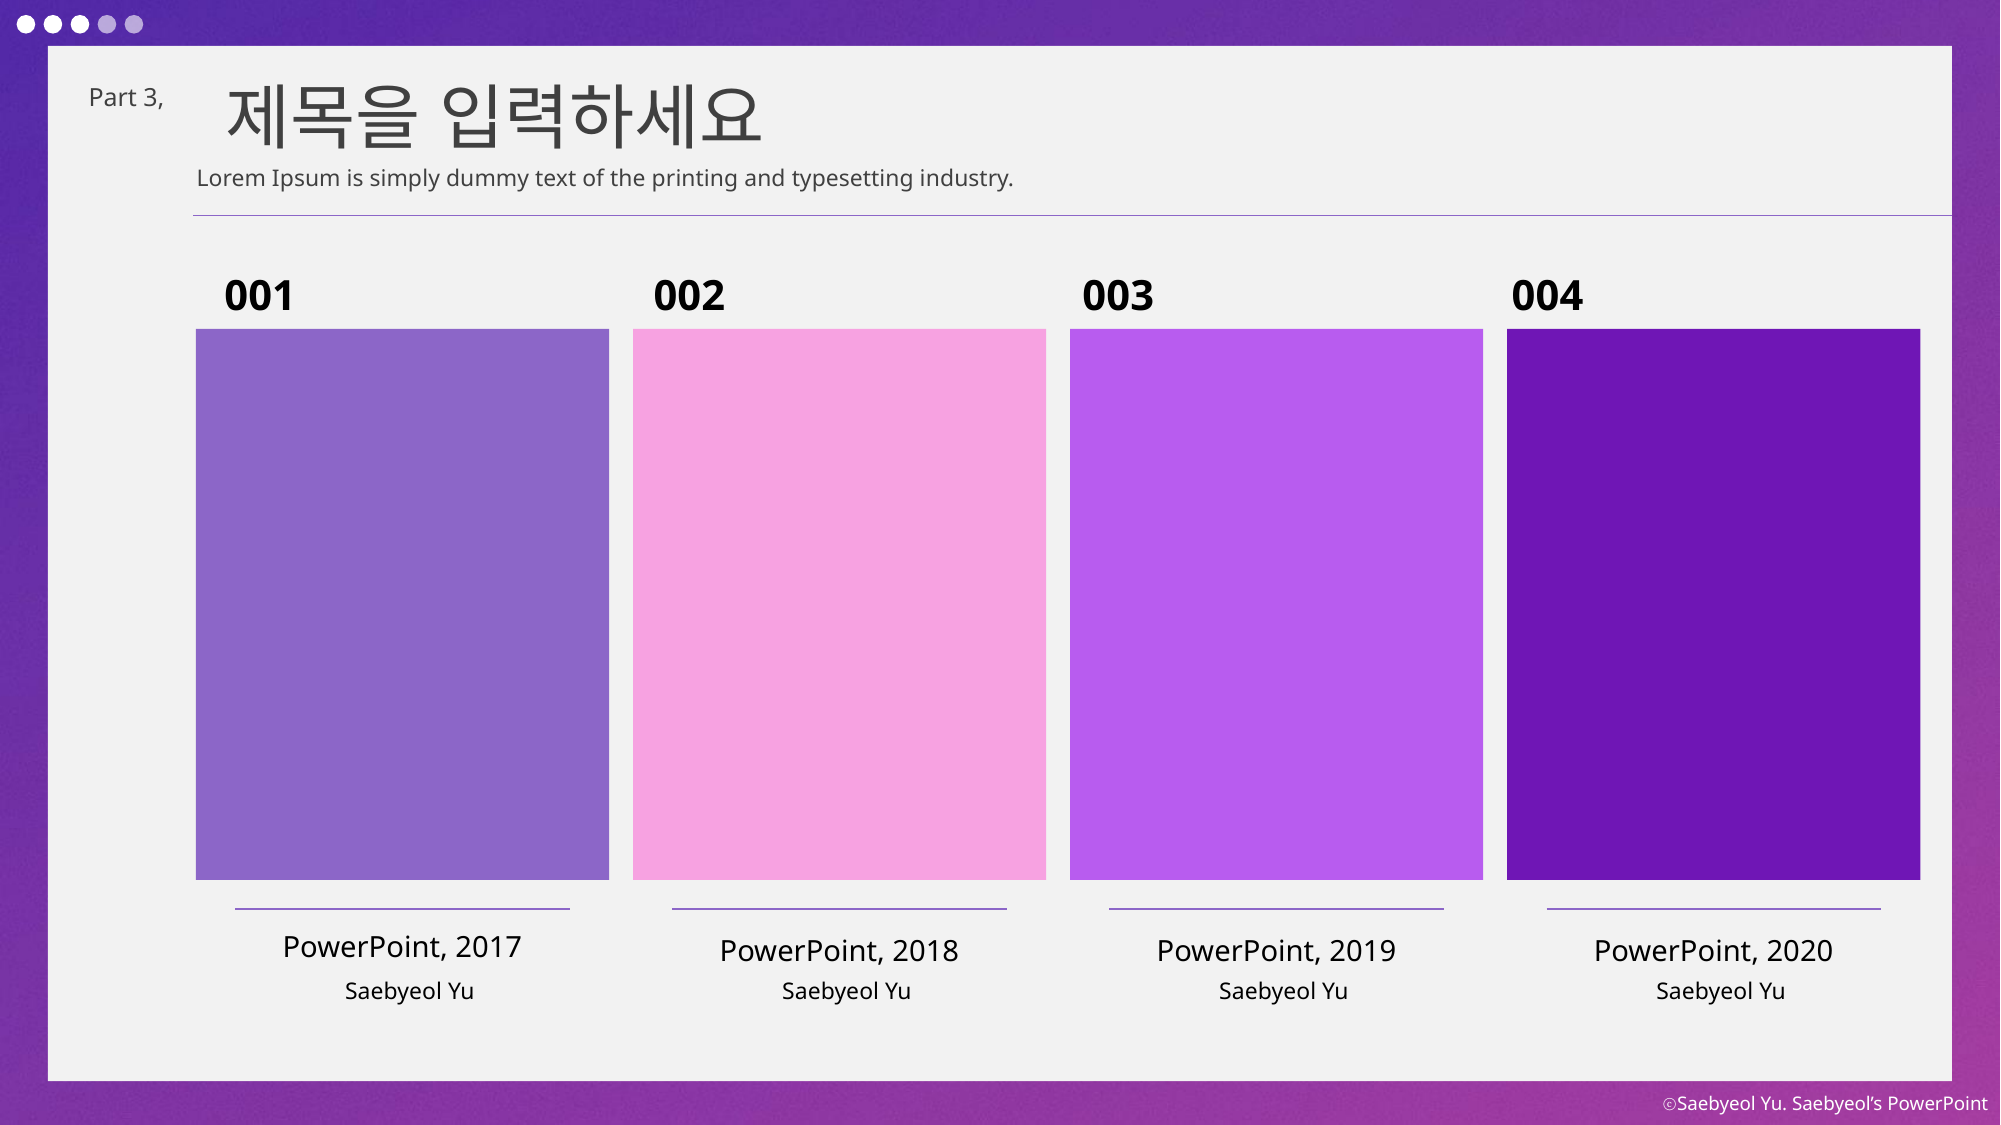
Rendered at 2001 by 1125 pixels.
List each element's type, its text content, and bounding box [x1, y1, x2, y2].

text_box 004 [1497, 261, 1632, 326]
text_box [632, 328, 1047, 881]
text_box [672, 908, 1007, 1013]
text_box [42, 13, 64, 35]
text_box Part 3, [73, 73, 180, 119]
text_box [1546, 908, 1881, 1013]
text_box [96, 13, 118, 35]
text_box [1069, 328, 1484, 881]
text_box [69, 13, 91, 35]
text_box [235, 908, 570, 1013]
text_box [15, 13, 37, 35]
text_box [1506, 328, 1921, 881]
text_box [195, 328, 610, 881]
text_box [123, 13, 145, 35]
text_box 002 [638, 261, 774, 326]
text_box 003 [1067, 261, 1203, 326]
picture [0, 0, 2000, 1125]
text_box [1109, 908, 1444, 1013]
text_box Lorem Ipsum is simply dummy text of the printing and typesetting industry. [181, 156, 1037, 199]
text_box 001 [209, 261, 618, 326]
text_box 제목을 입력하세요 [210, 65, 781, 156]
